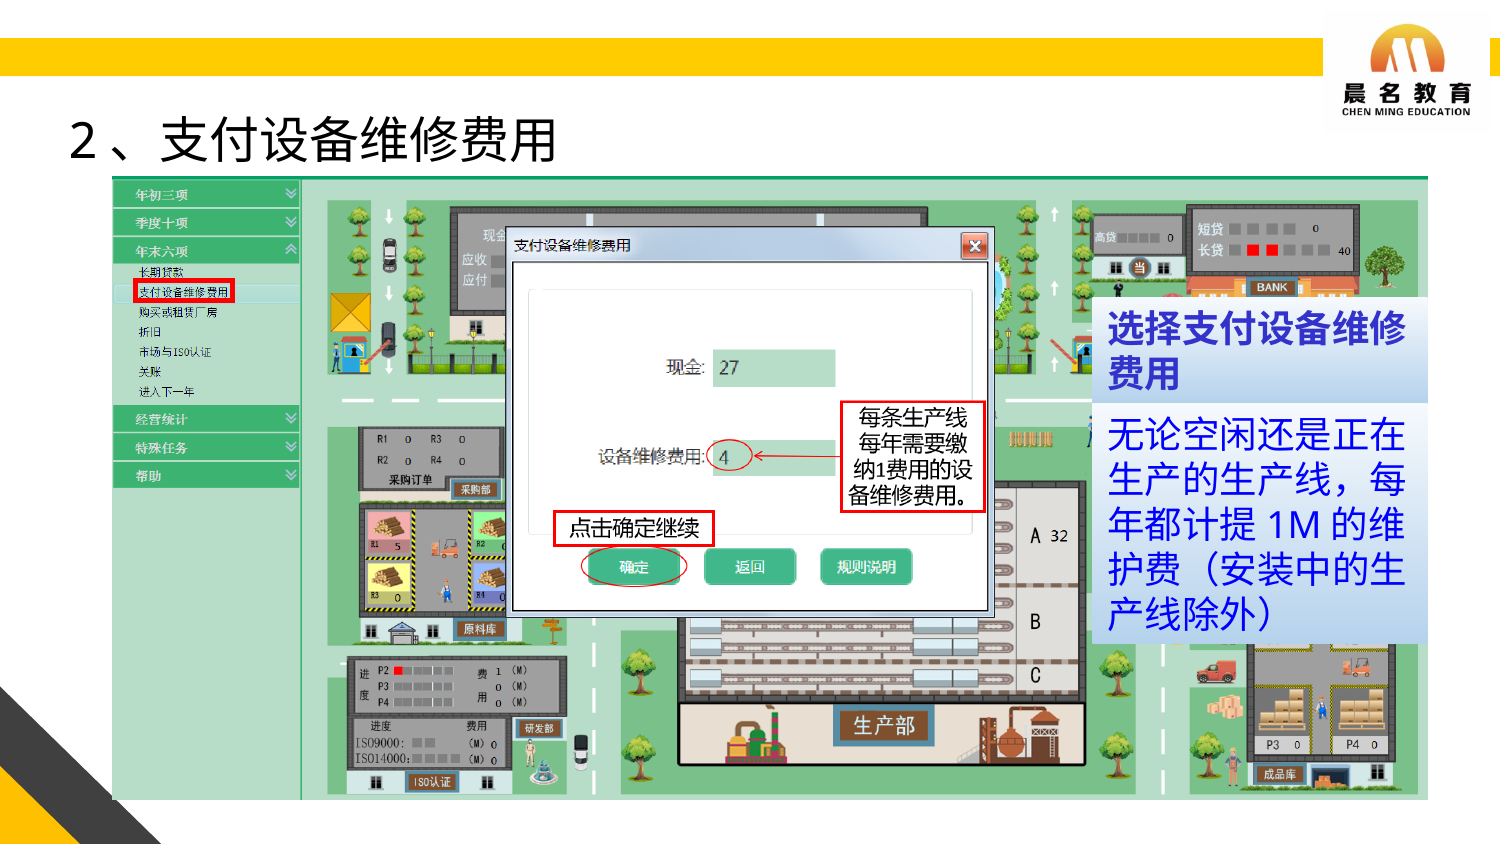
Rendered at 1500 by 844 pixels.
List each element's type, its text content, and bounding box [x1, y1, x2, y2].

picture [1323, 10, 1490, 134]
text_box 2、支付设备维修费用 [52, 100, 597, 176]
picture [112, 176, 1428, 800]
